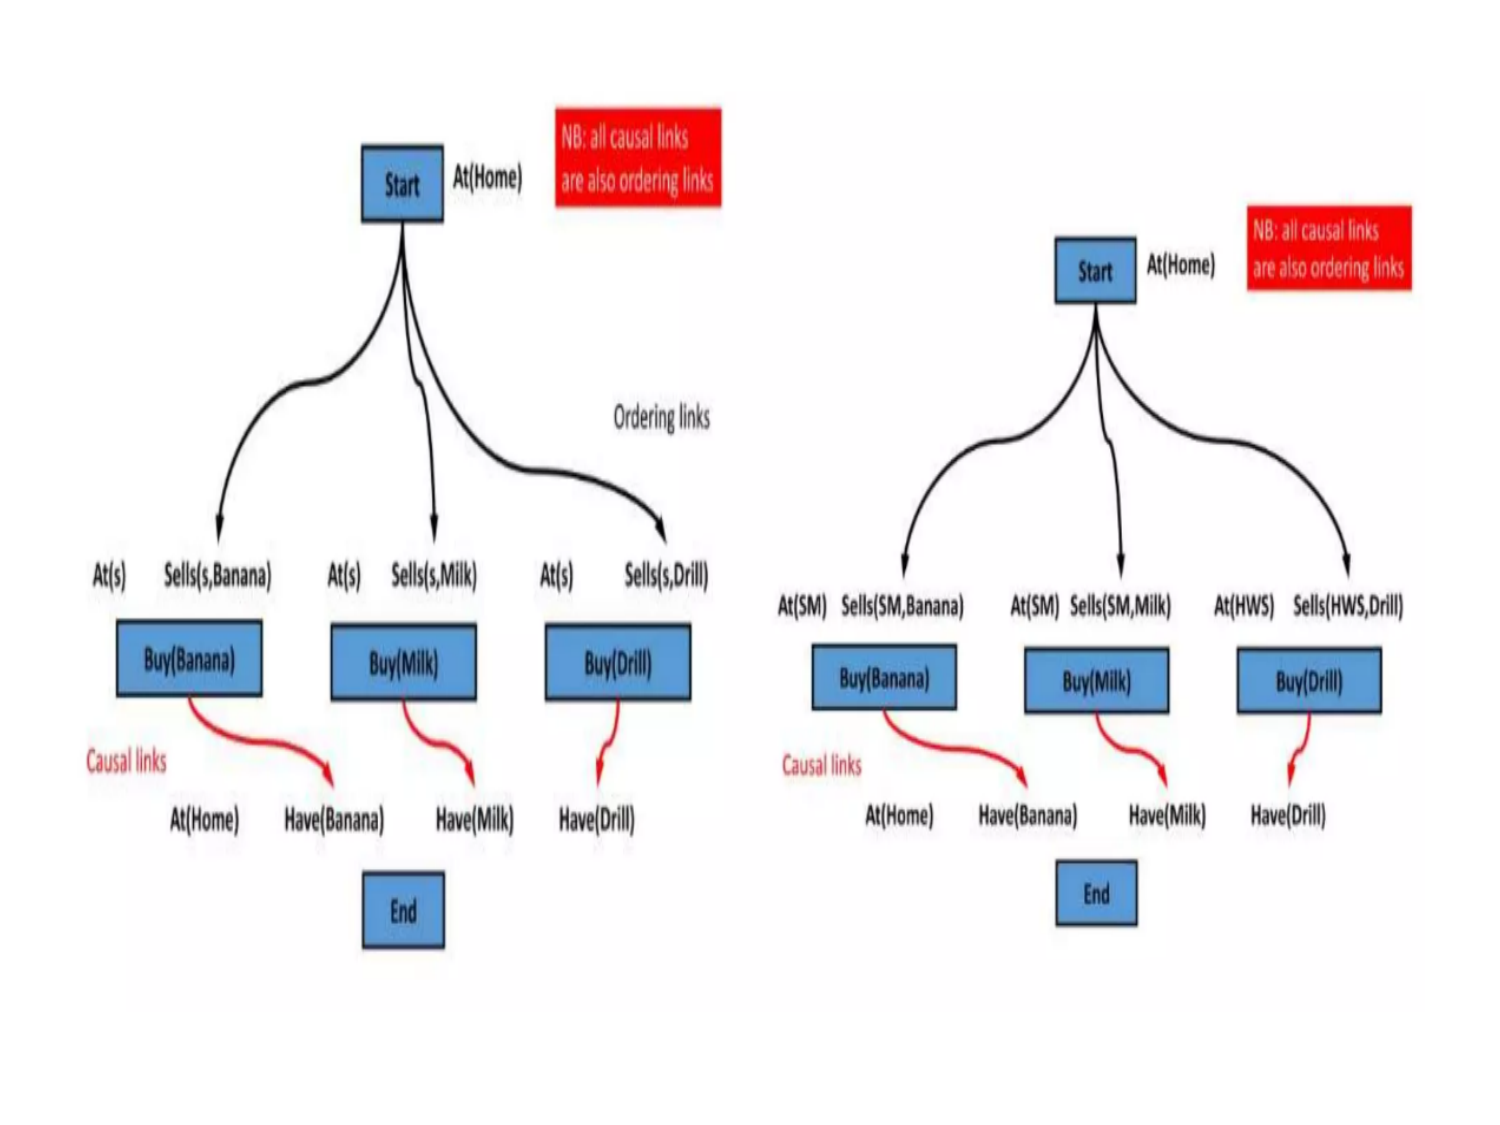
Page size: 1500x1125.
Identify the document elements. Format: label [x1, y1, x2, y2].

list [74, 54, 1426, 1012]
